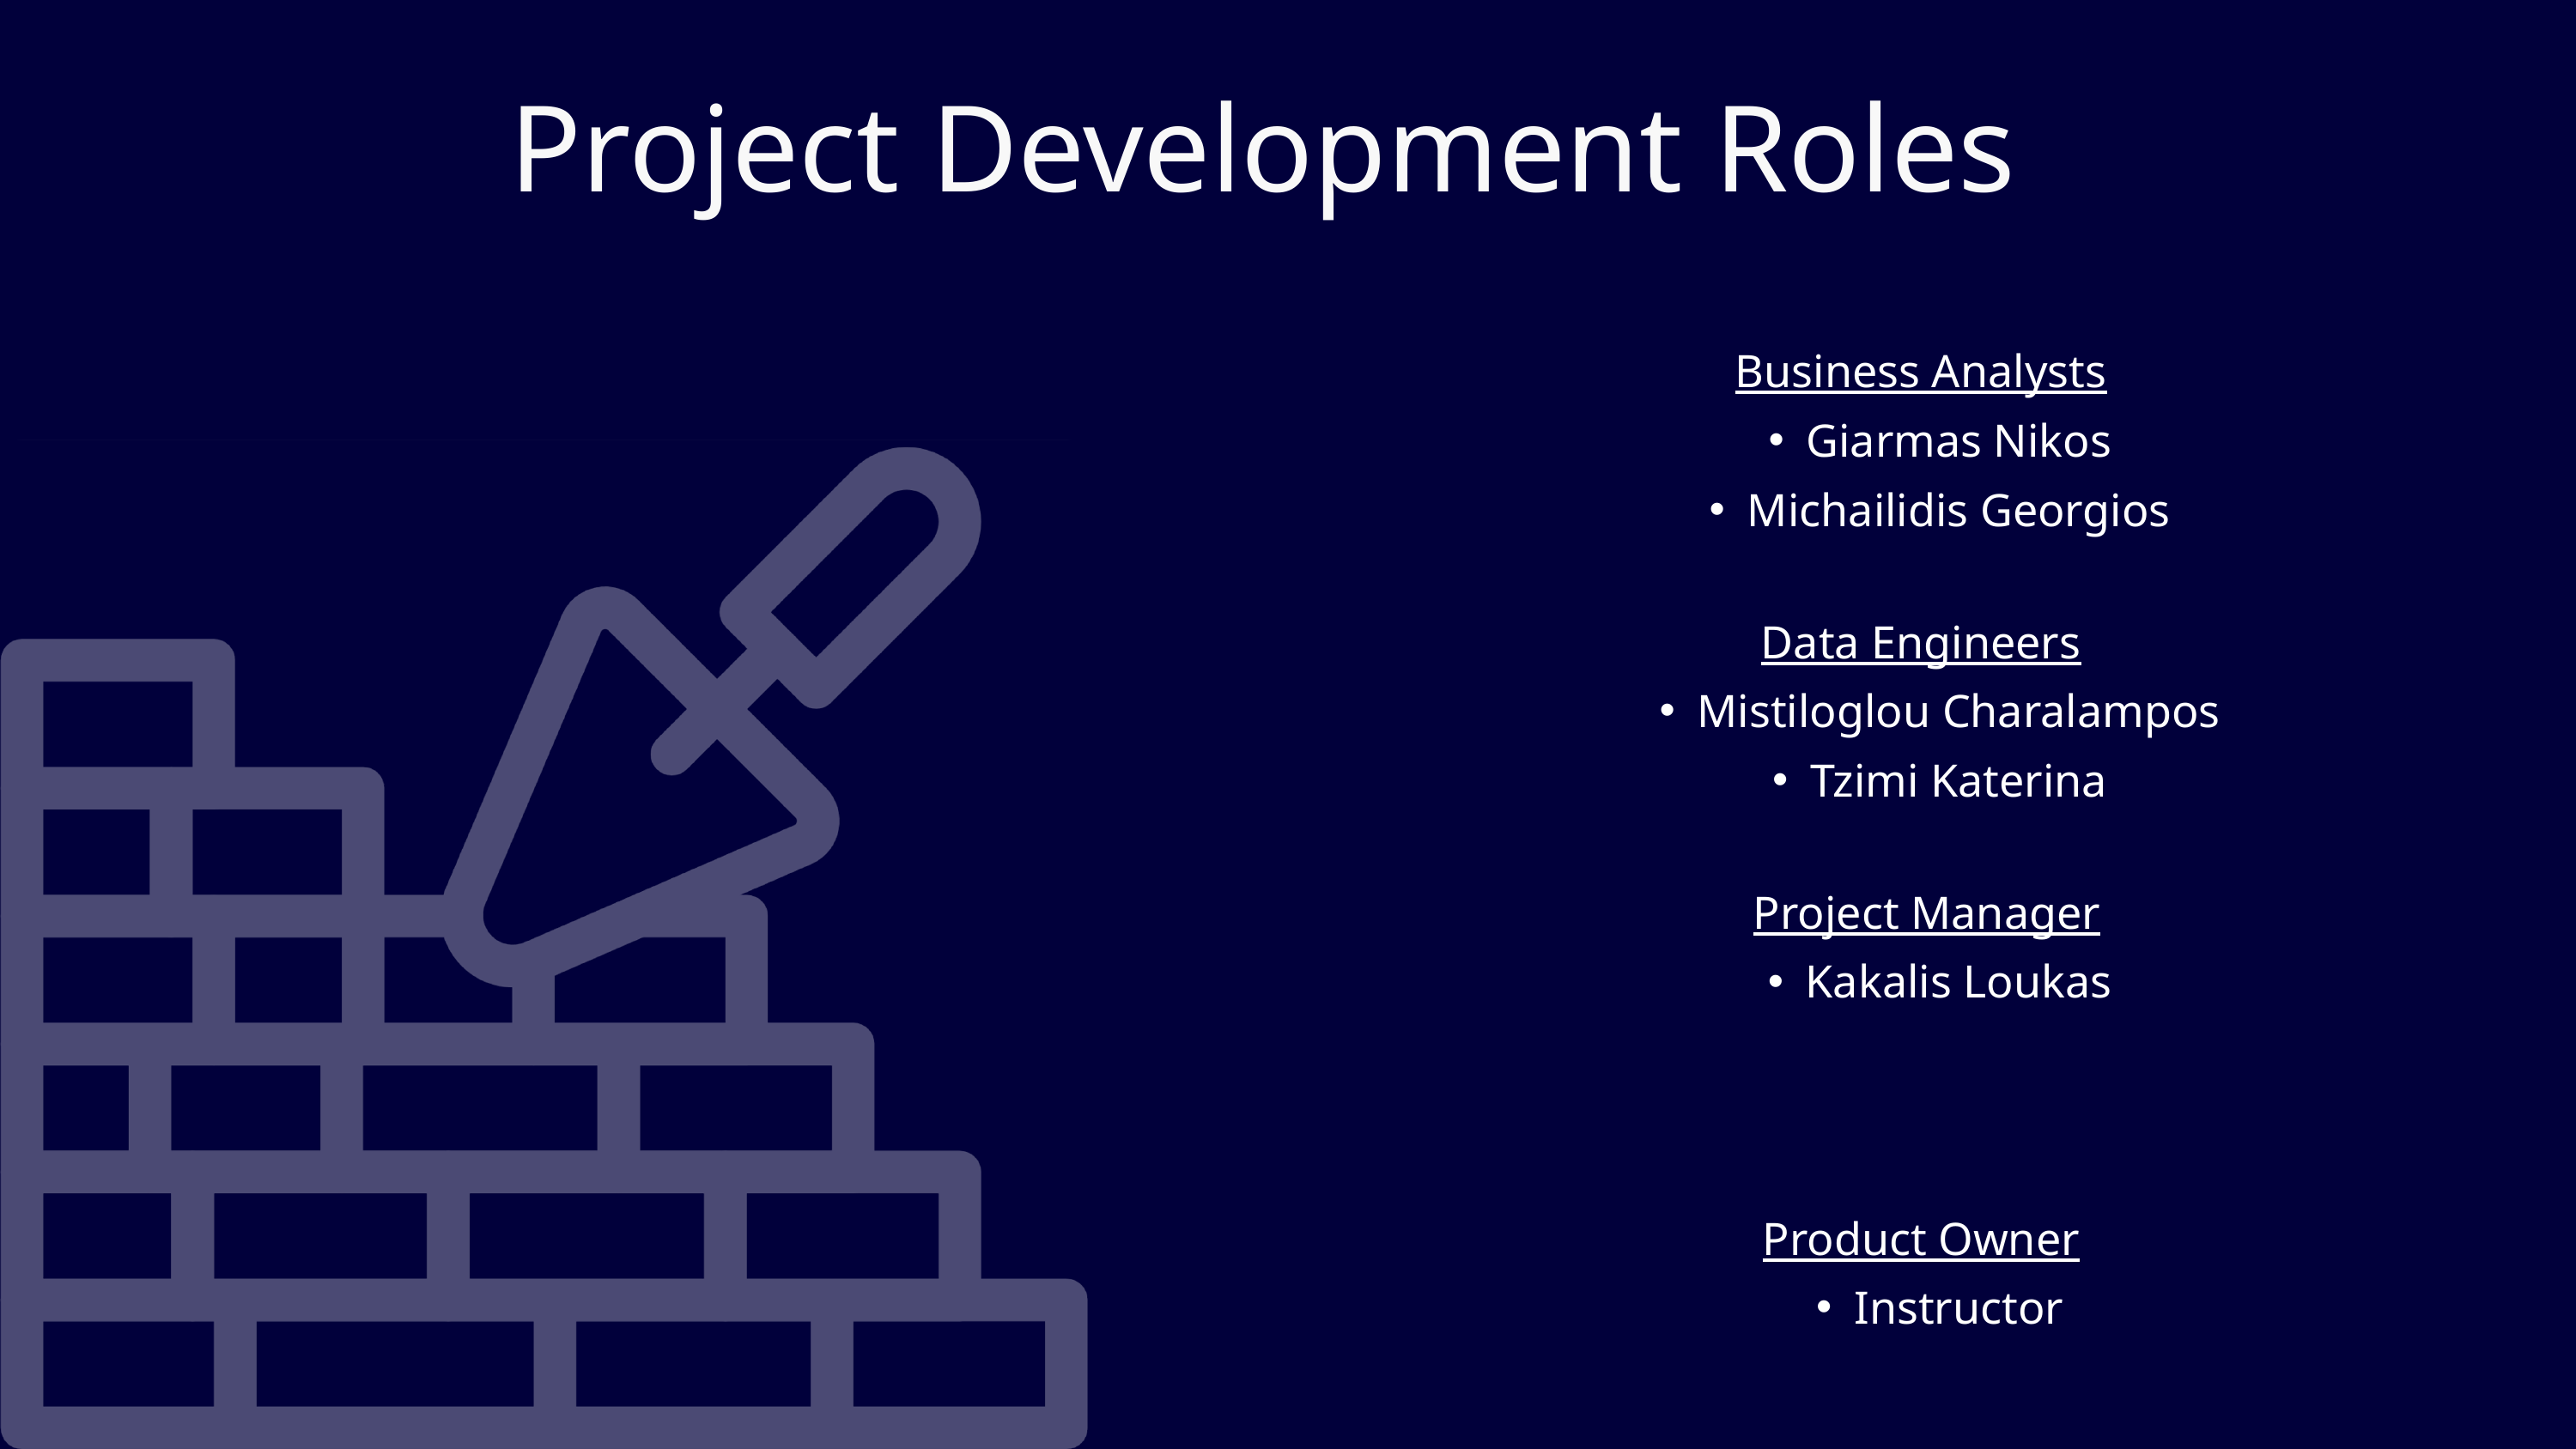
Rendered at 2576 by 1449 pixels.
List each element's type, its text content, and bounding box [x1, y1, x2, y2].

text_box [0, 440, 1088, 1449]
text_box Business Analysts Giarmas Nikos Michailidis Georgios Data Engineers Mistiloglou Charalampos Tzimi Katerina Project Manager Kakalis Loukas Product Owner Instructor [1522, 326, 2320, 1334]
text_box Project Development Roles [509, 72, 2067, 216]
